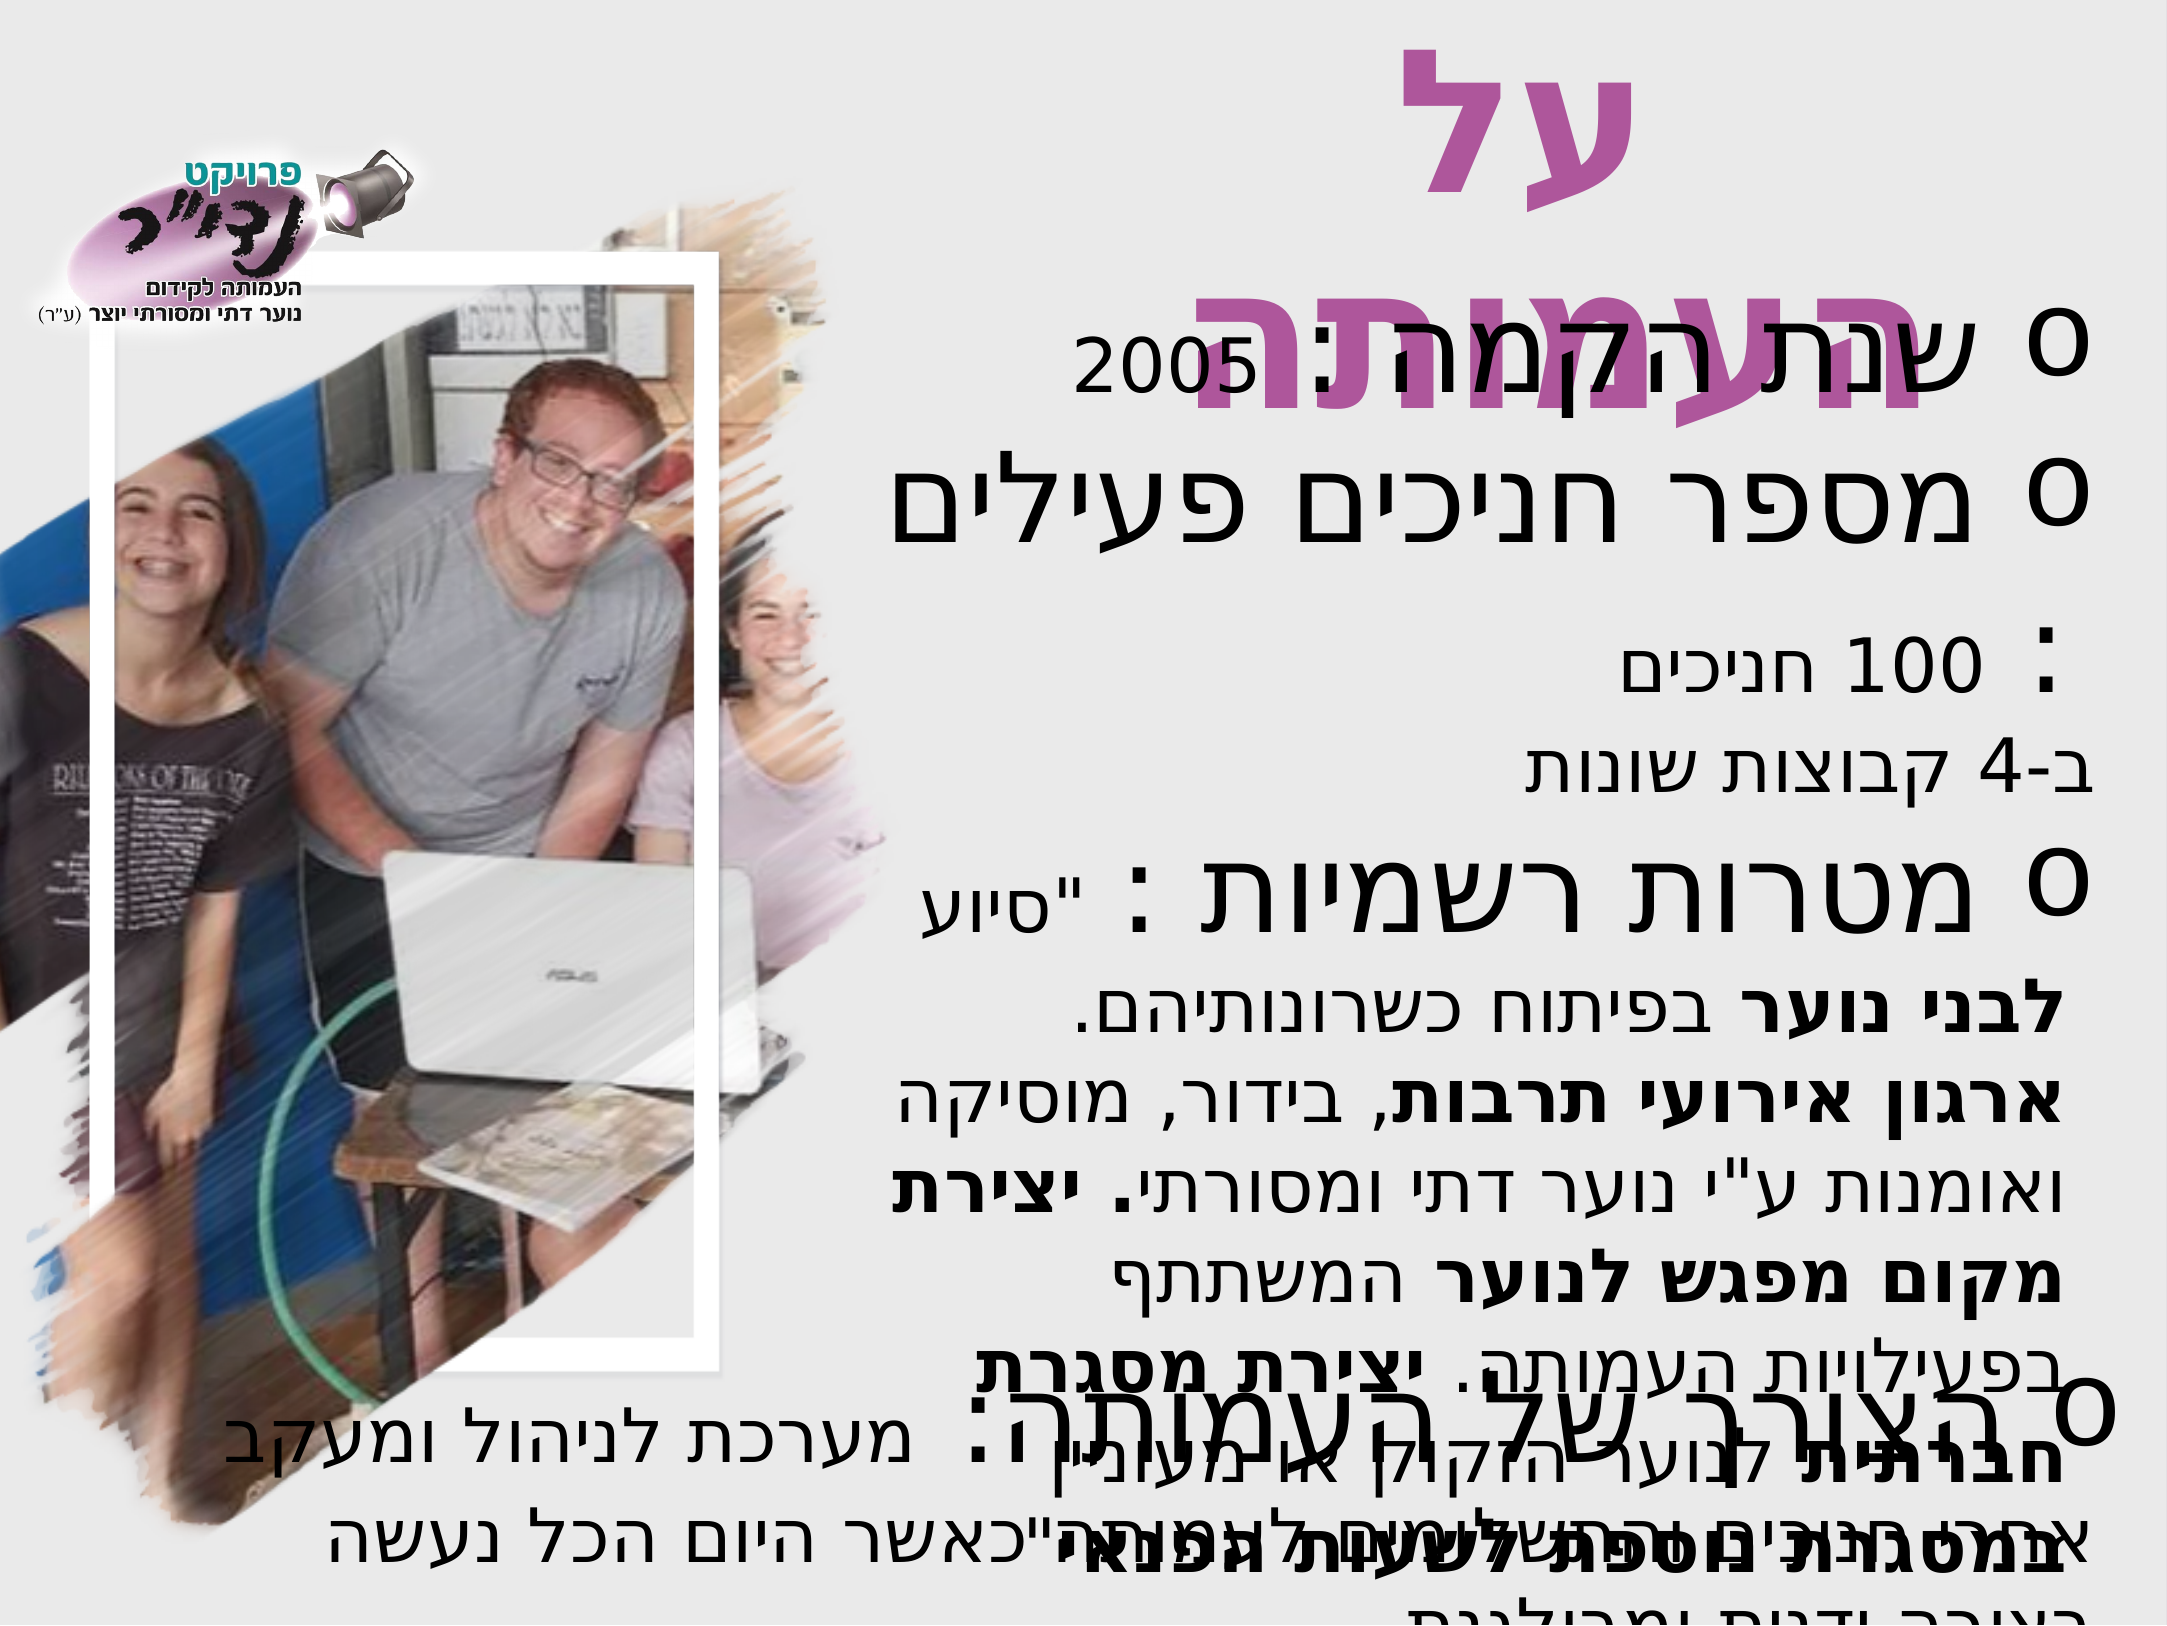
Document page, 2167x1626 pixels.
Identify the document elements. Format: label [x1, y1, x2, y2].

text_box [0, 119, 450, 351]
picture [0, 0, 2167, 1625]
